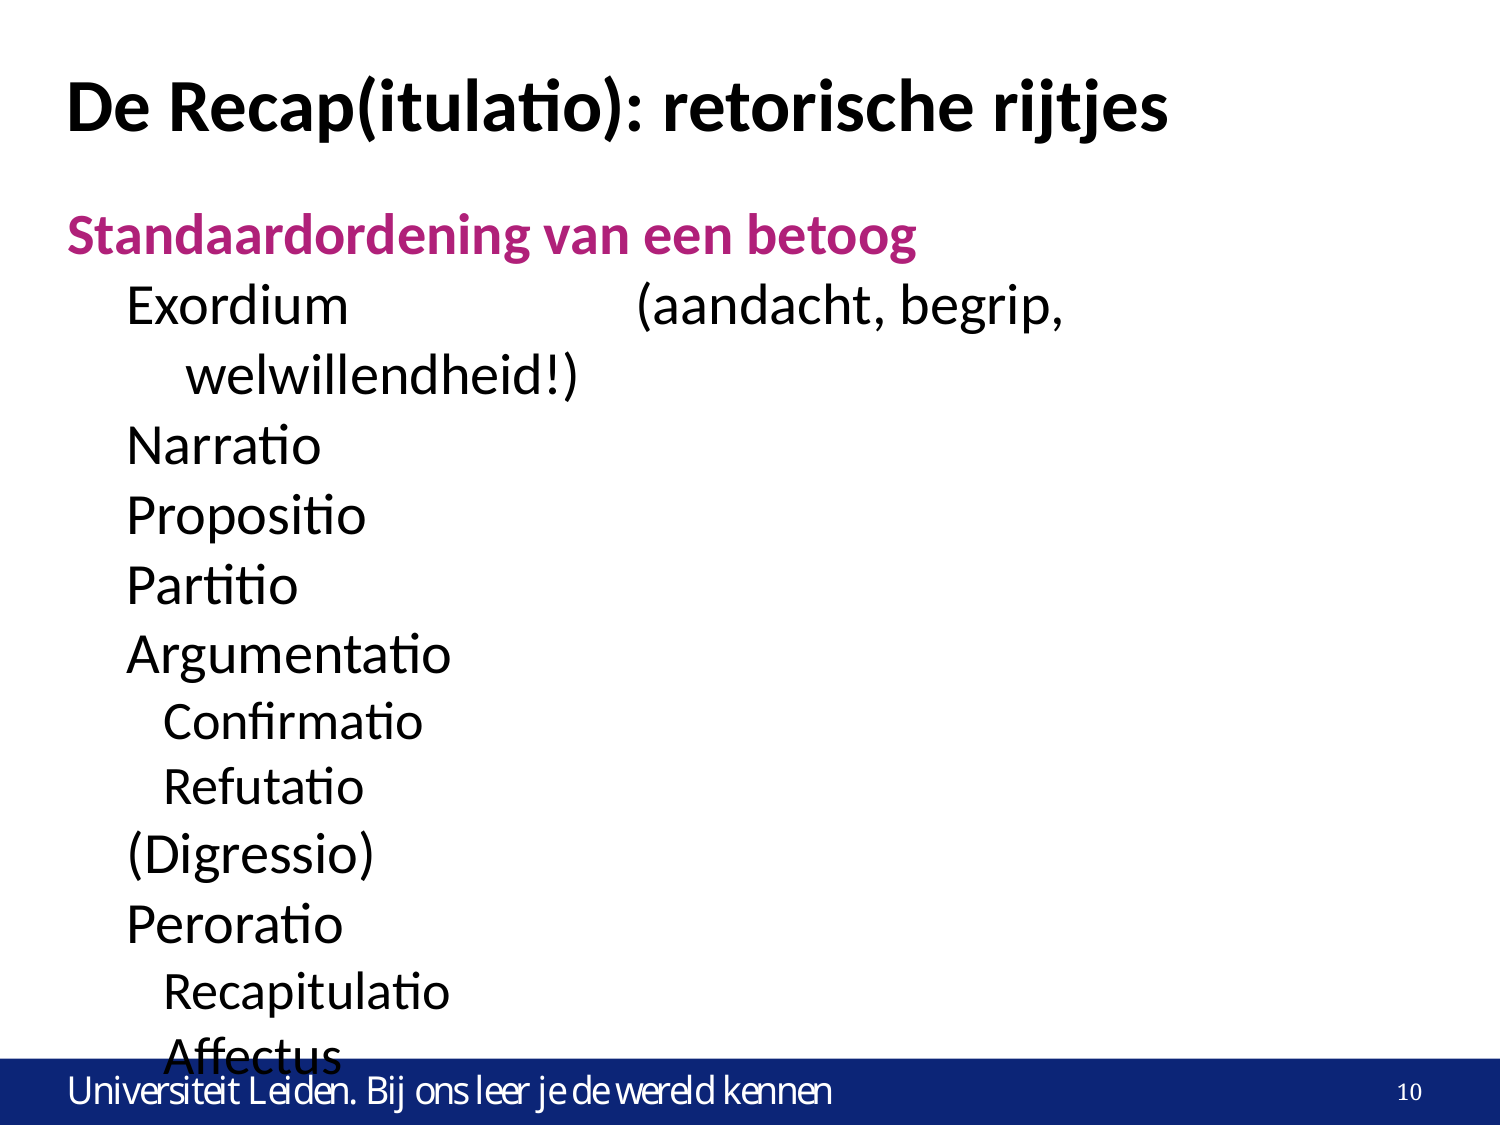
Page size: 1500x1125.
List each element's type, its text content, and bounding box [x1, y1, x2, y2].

text_box Standaardordening van een betoog Exordium (aandacht, begrip, welwillendheid!) Narratio Propositio Partitio Argumentatio Confirmatio Refutatio (Digressio) Peroratio Recapitulatio Affectus [67, 160, 1435, 811]
title De Recap(itulatio): retorische rijtjes [66, 66, 1434, 138]
